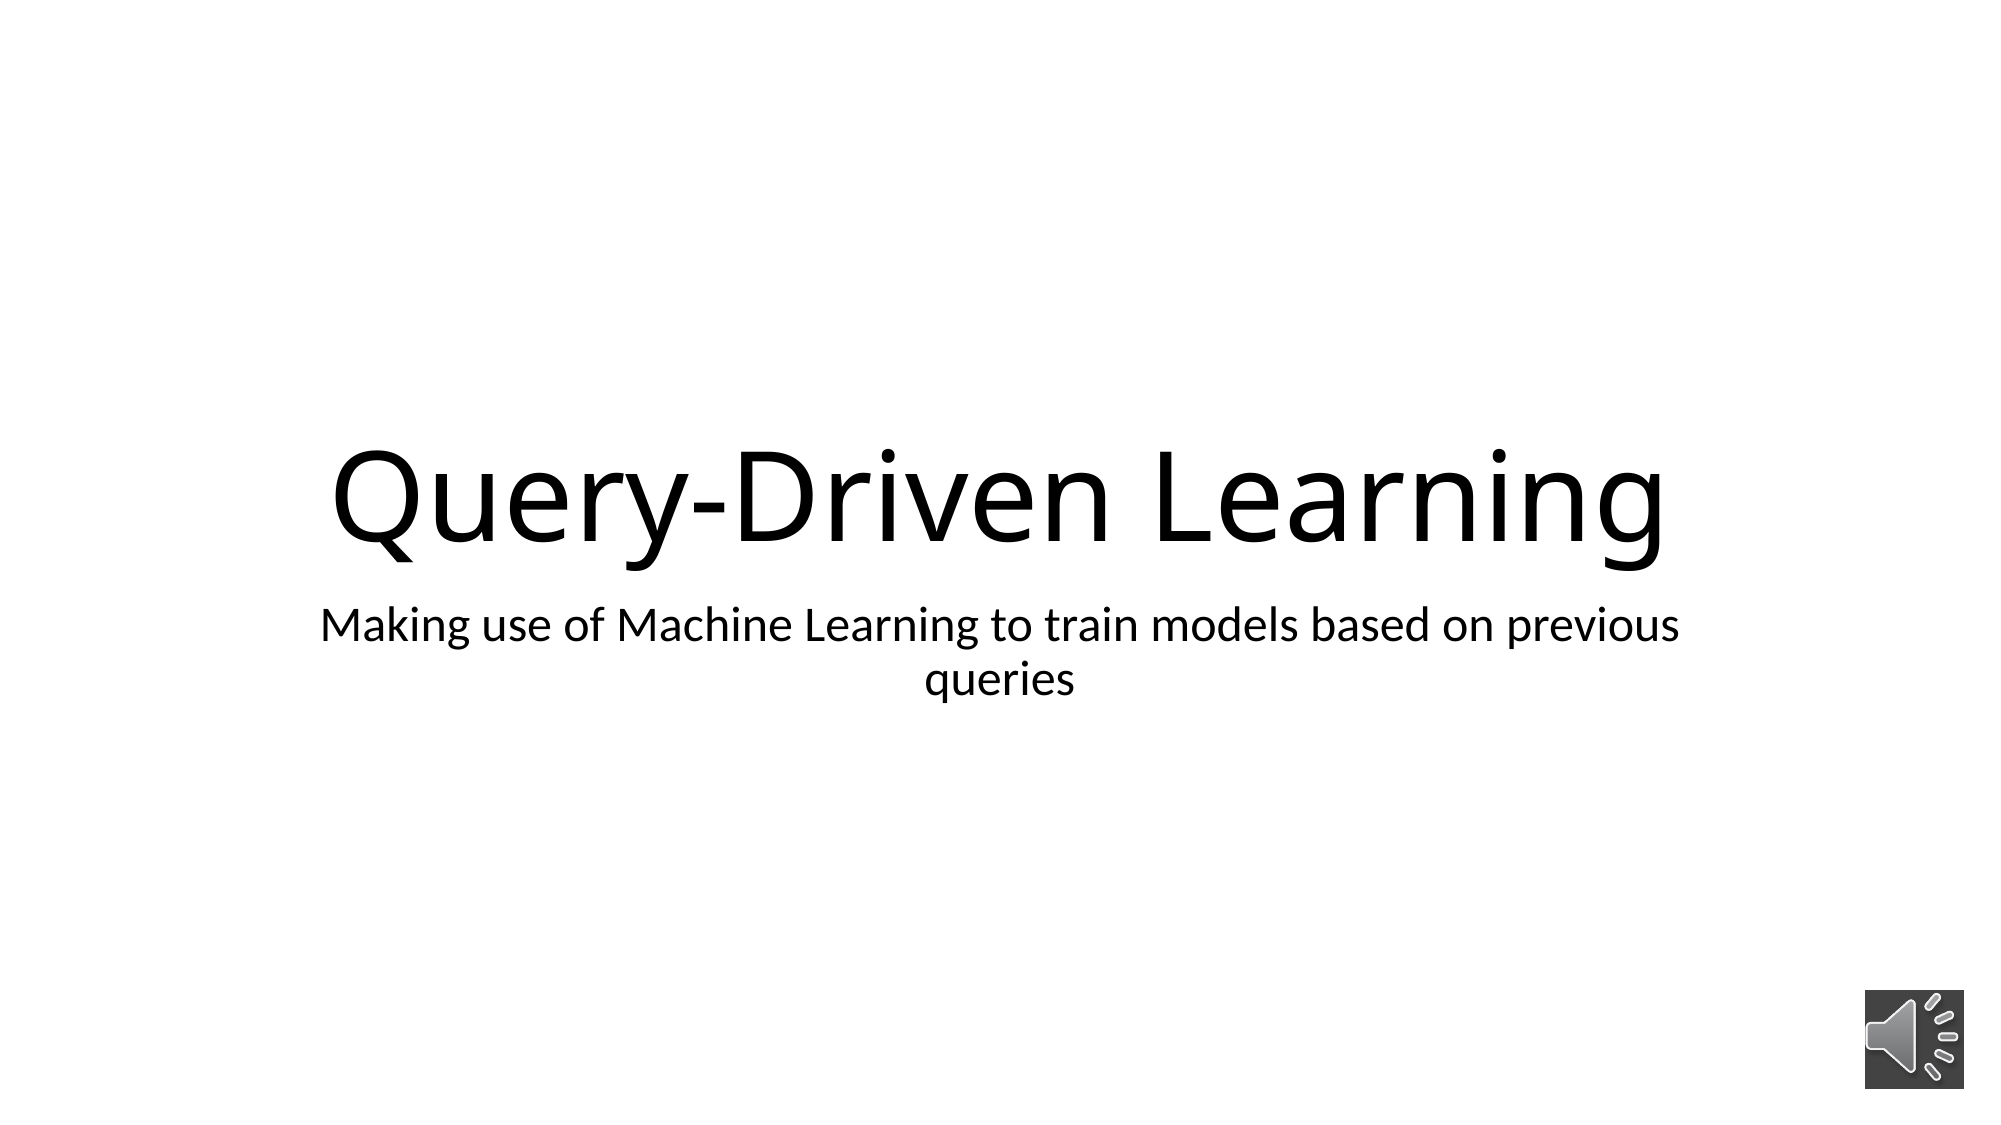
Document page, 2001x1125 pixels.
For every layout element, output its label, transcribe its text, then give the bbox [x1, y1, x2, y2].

title Query-Driven Learning [249, 184, 1750, 576]
subtitle Making use of Machine Learning to train models based on previous queries [249, 590, 1750, 863]
picture [1864, 989, 1965, 1090]
